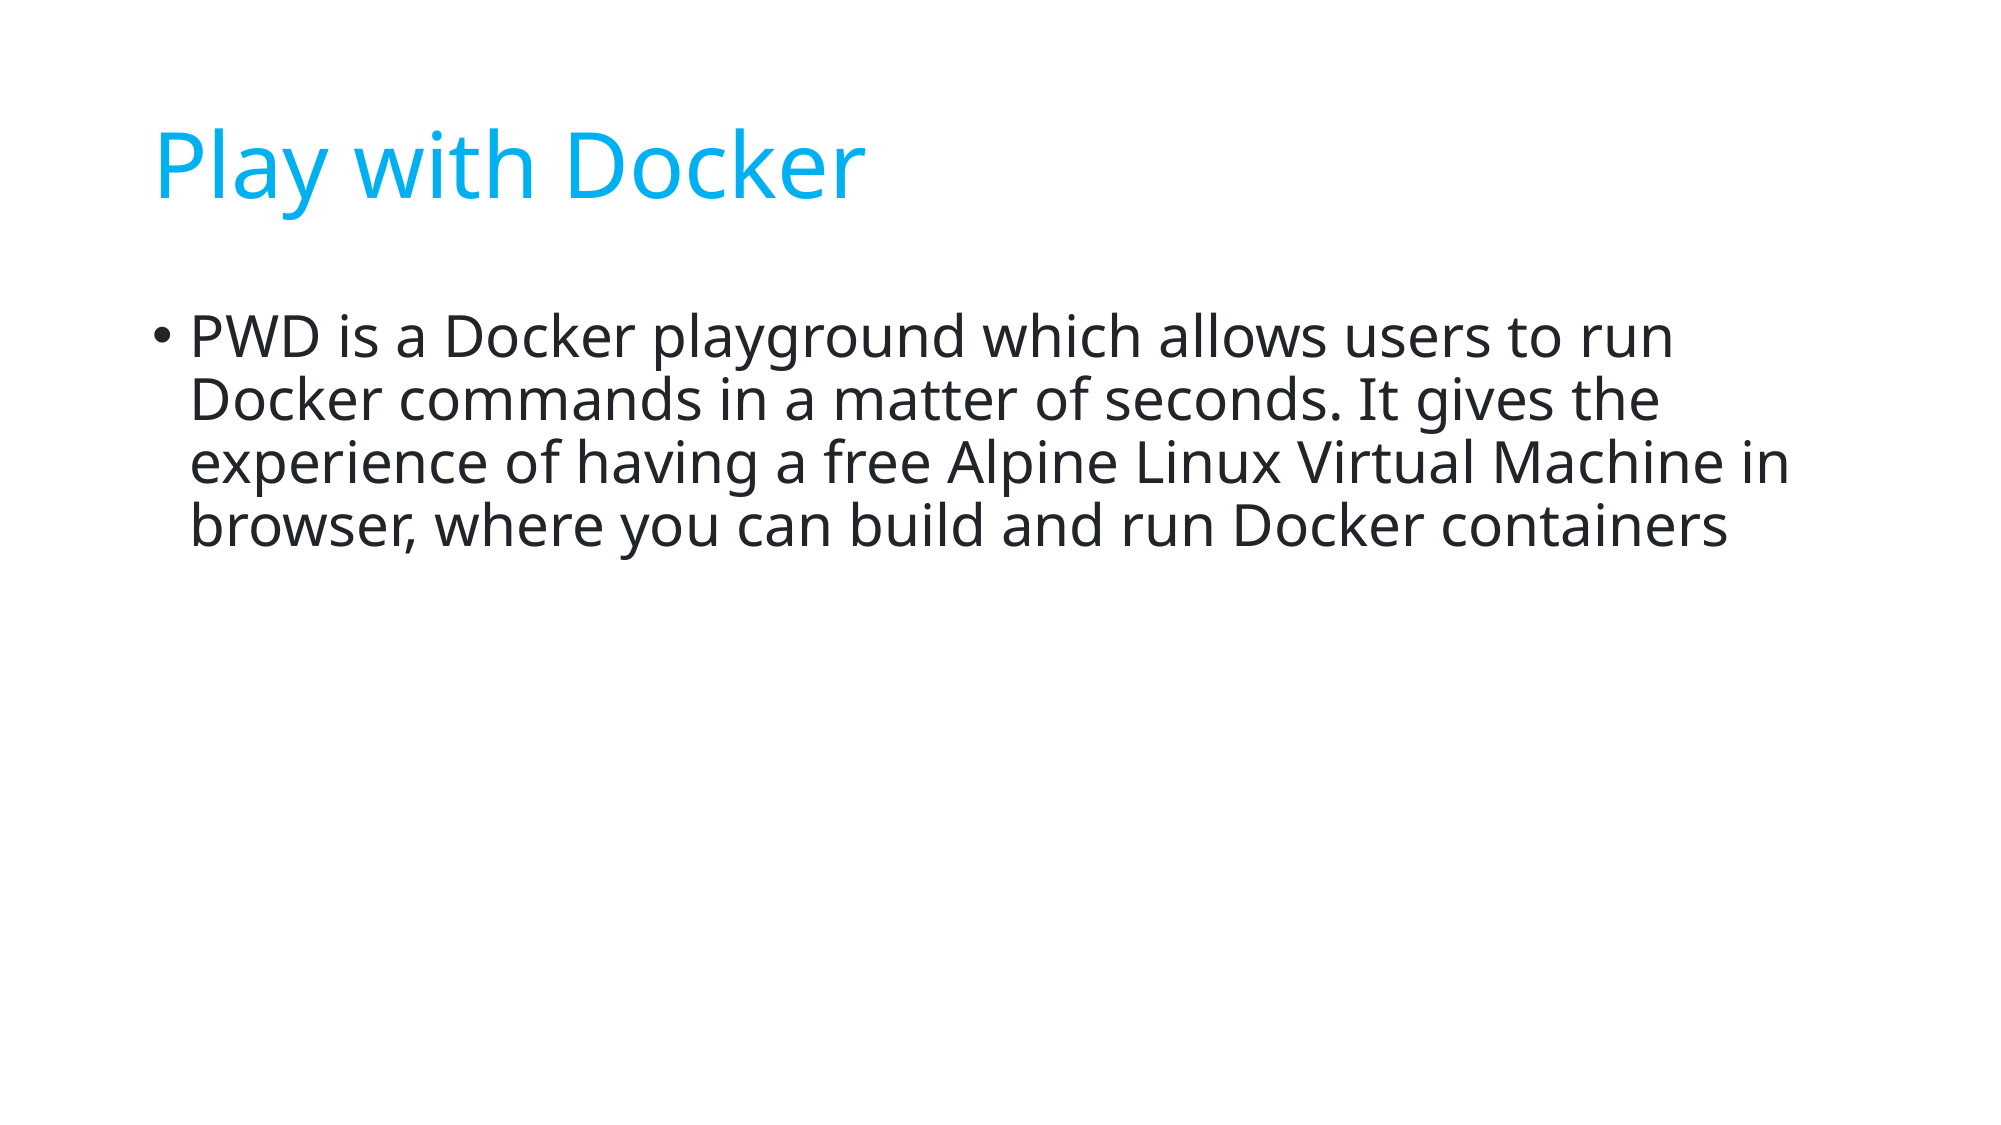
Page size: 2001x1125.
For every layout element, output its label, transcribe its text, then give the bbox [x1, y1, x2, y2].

title Play with Docker [137, 59, 1863, 278]
list PWD is a Docker playground which allows users to run Docker commands in a matter of seconds. It gives the experience of having a free Alpine Linux Virtual Machine in browser, where you can build and run Docker containers [137, 299, 1863, 1014]
